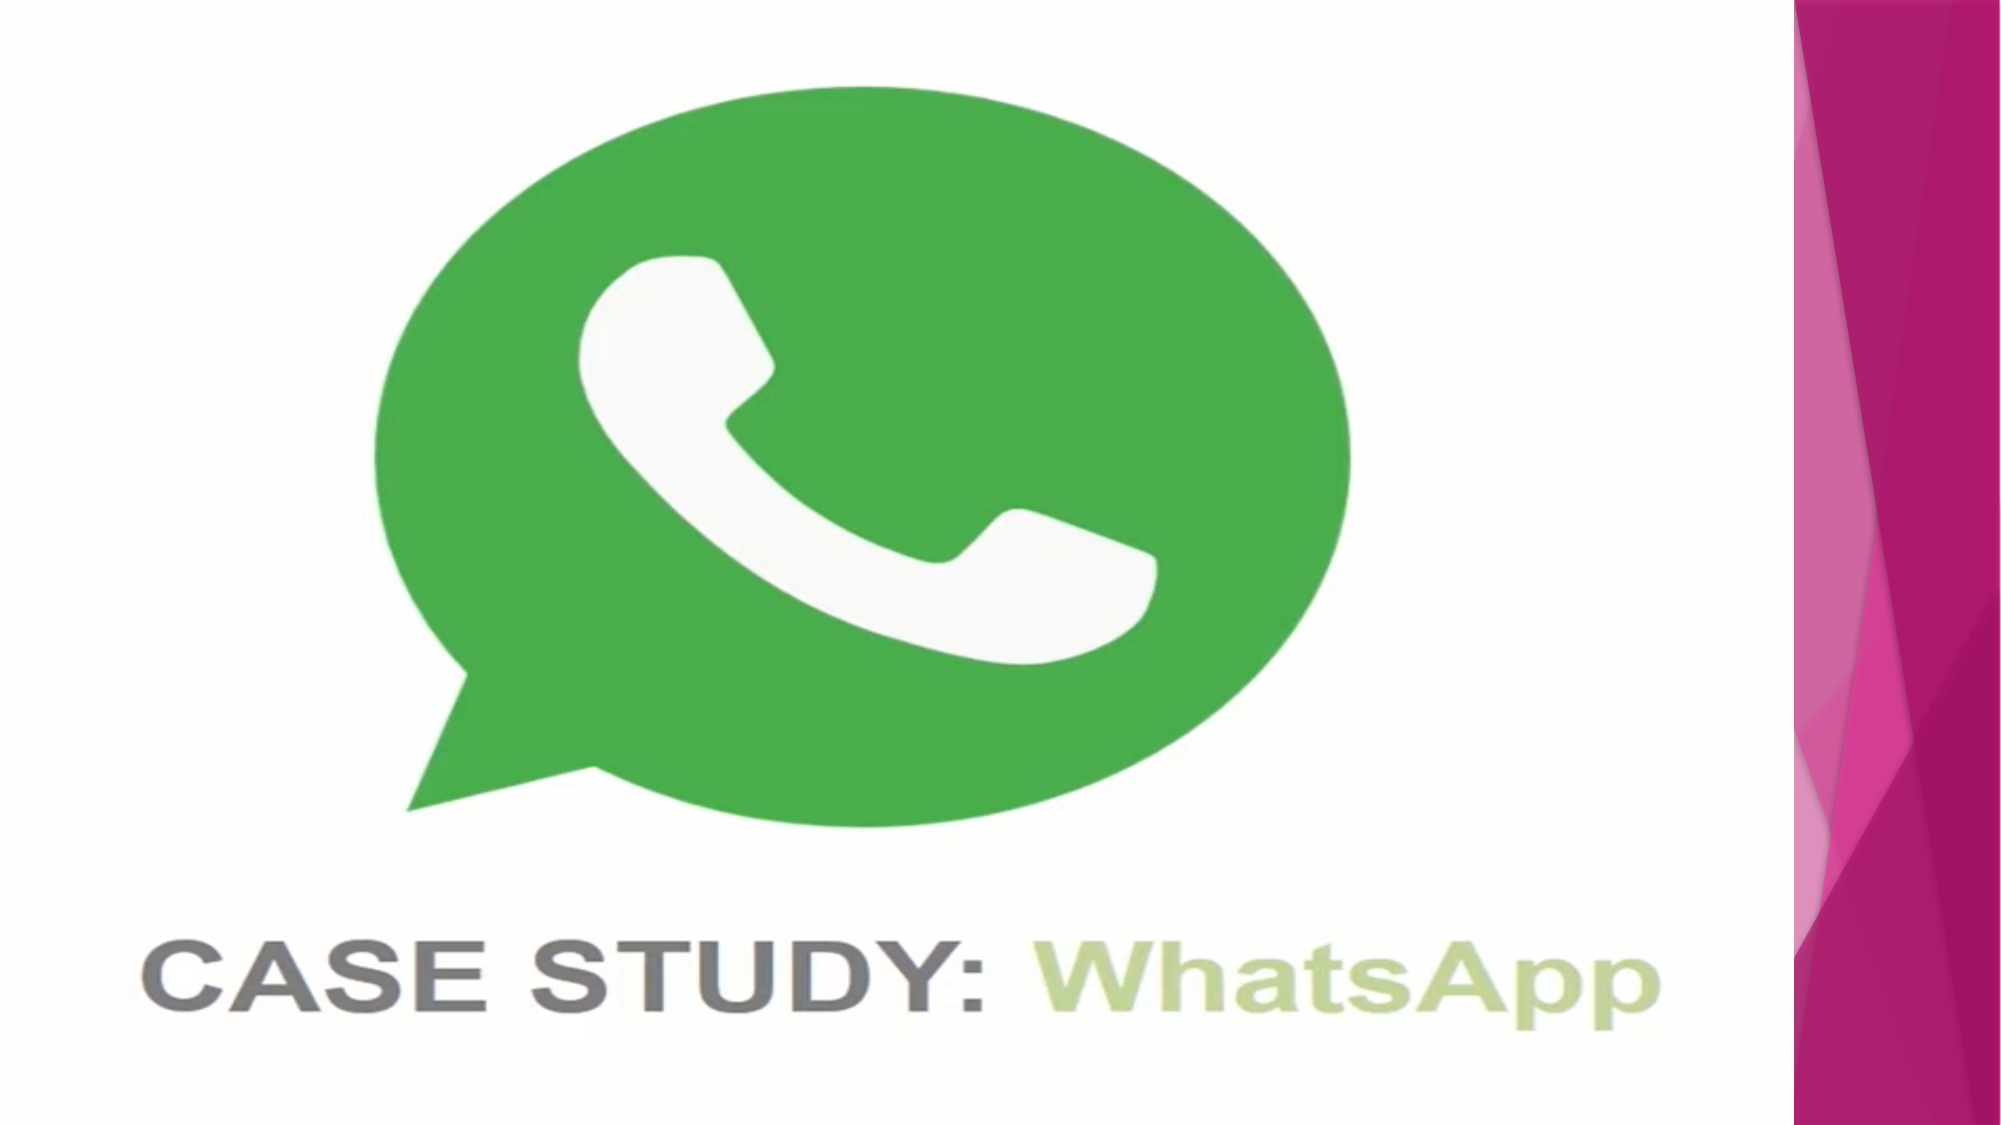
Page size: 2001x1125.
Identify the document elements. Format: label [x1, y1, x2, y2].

picture [0, 0, 1794, 1125]
